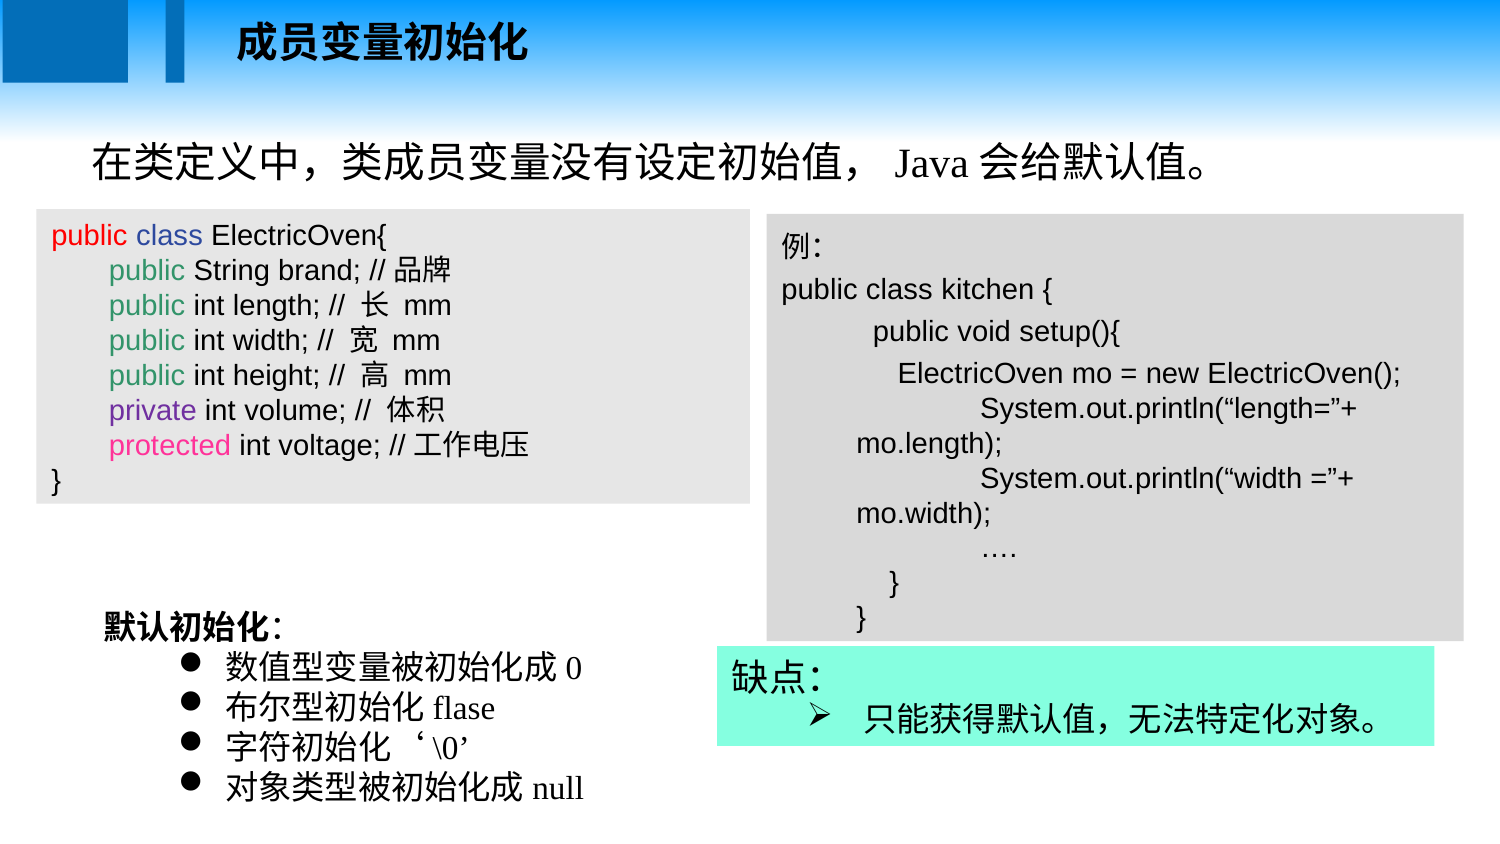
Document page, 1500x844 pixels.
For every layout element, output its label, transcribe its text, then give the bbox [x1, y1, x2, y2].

text_box 在类定义中，类成员变量没有设定初始值，Java会给默认值。 [76, 118, 1358, 193]
text_box 缺点： 只能获得默认值，无法特定化对象。 [717, 646, 1435, 746]
text_box public class ElectricOven{ public String brand; //品牌 public int length; // 长 mm public int width; // 宽 mm public int height; // 高 mm private int volume; // 体积 protected int voltage; //工作电压 } [36, 209, 750, 504]
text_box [2, 0, 883, 83]
text_box 默认初始化： 数值型变量被初始化成0 布尔型初始化flase 字符初始化‘\0’ 对象类型被初始化成null [88, 598, 779, 814]
text_box 例： public class kitchen { public void setup(){ ElectricOven mo = new ElectricOven(); System.out.println(“length=”+ mo.length); System.out.println(“width =”+ mo.width); …. } } [766, 213, 1464, 642]
